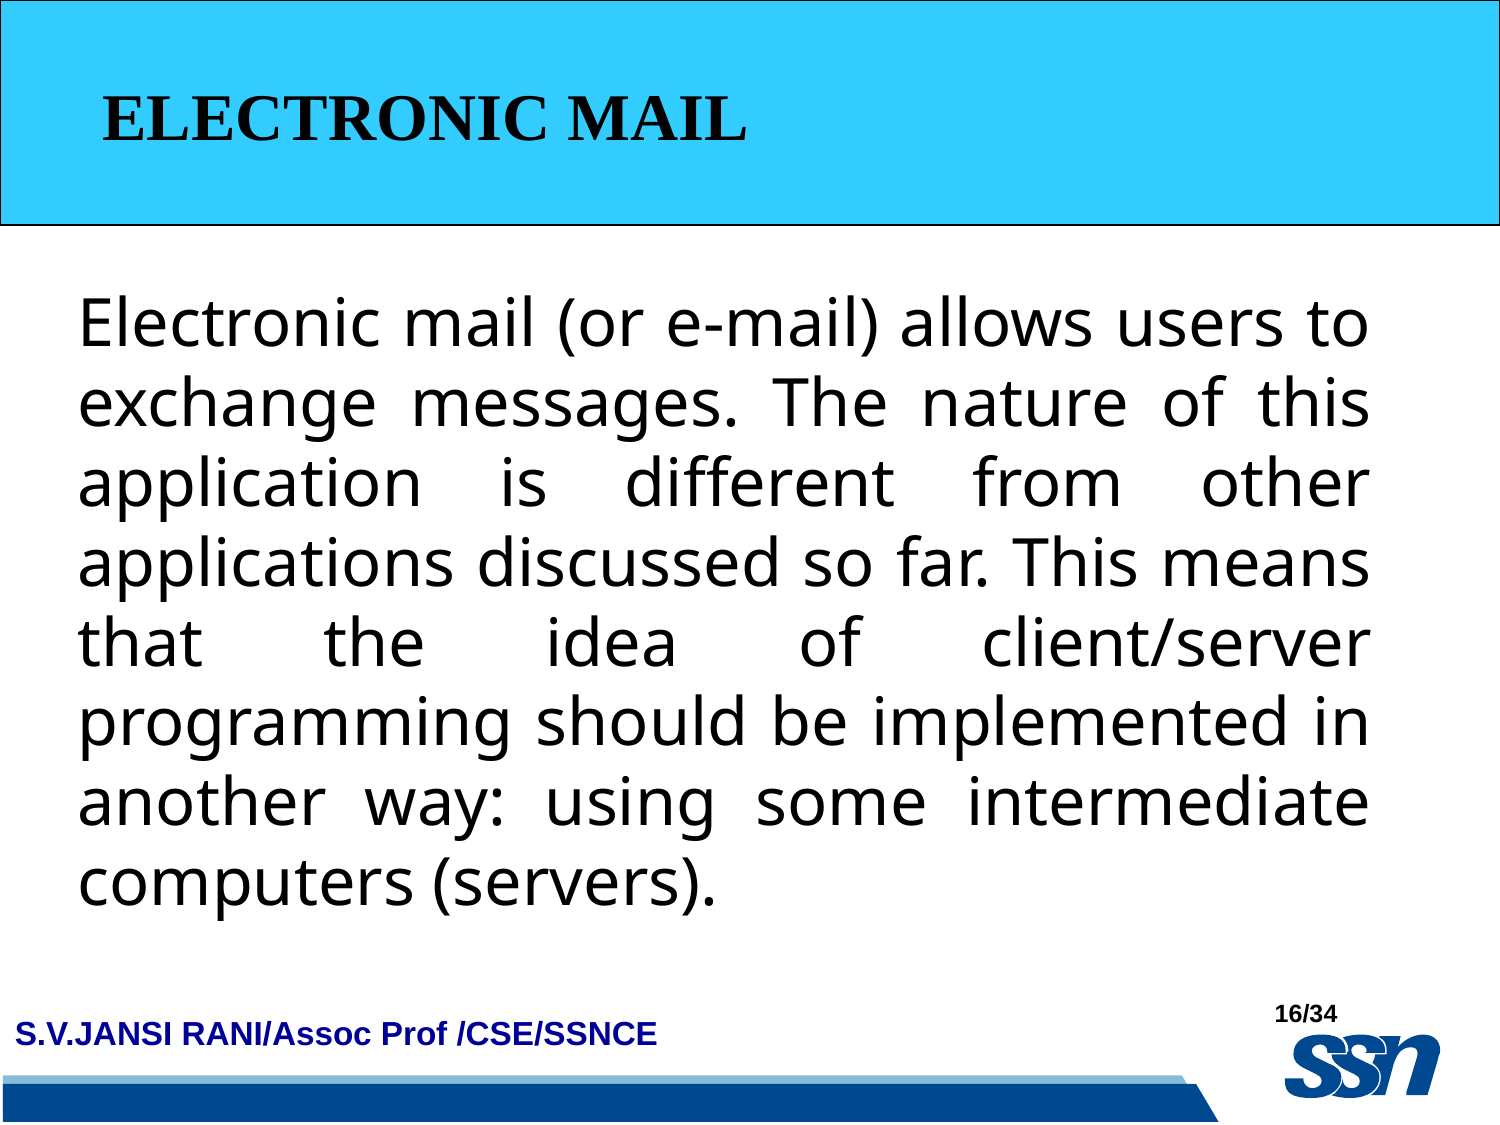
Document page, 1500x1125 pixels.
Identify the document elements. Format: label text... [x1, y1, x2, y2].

text_box Electronic mail (or e-mail) allows users to exchange messages. The nature of this application is different from other applications discussed so far. This means that the idea of client/server programming should be implemented in another way: using some intermediate computers (servers). [62, 272, 1388, 927]
text_box [1349, 1050, 1381, 1111]
text_box [0, 0, 1500, 225]
text_box ELECTRONIC MAIL [37, 66, 765, 162]
